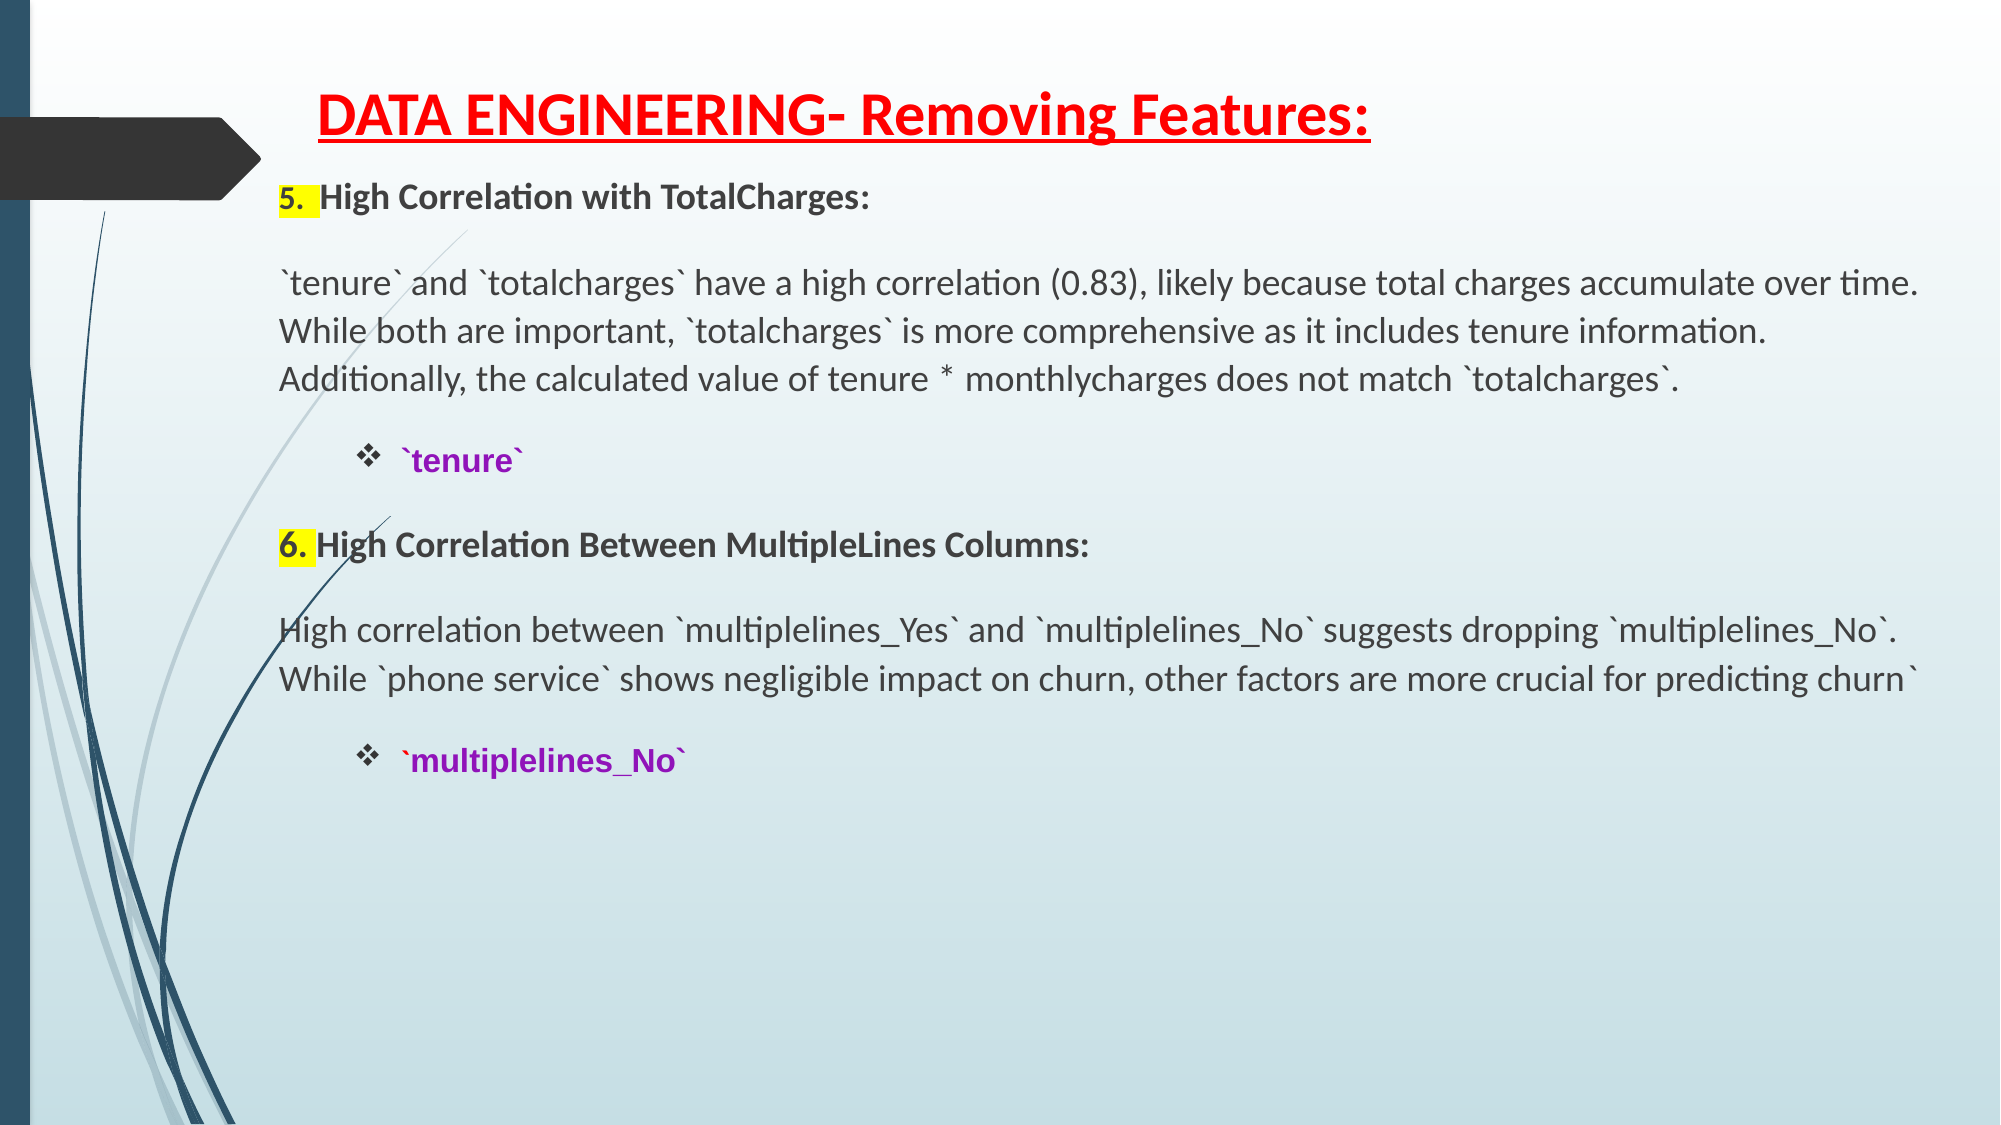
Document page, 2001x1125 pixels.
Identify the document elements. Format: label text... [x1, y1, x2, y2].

list 5. High Correlation with TotalCharges: `tenure` and `totalcharges` have a high correlation (0.83), likely because total charges accumulate over time. While both are important, `totalcharges` is more comprehensive as it includes tenure information. Additionally, the calculated value of tenure * monthlycharges does not match `totalcharges`. `tenure` 6. High Correlation Between MultipleLines Columns: High correlation between `multiplelines_Yes` and `multiplelines_No` suggests dropping `multiplelines_No`. While `phone service` shows negligible impact on churn, other factors are more crucial for predicting churn` `multiplelines_No` [263, 161, 1972, 1047]
title DATA ENGINEERING- Removing Features: [302, 65, 1887, 161]
